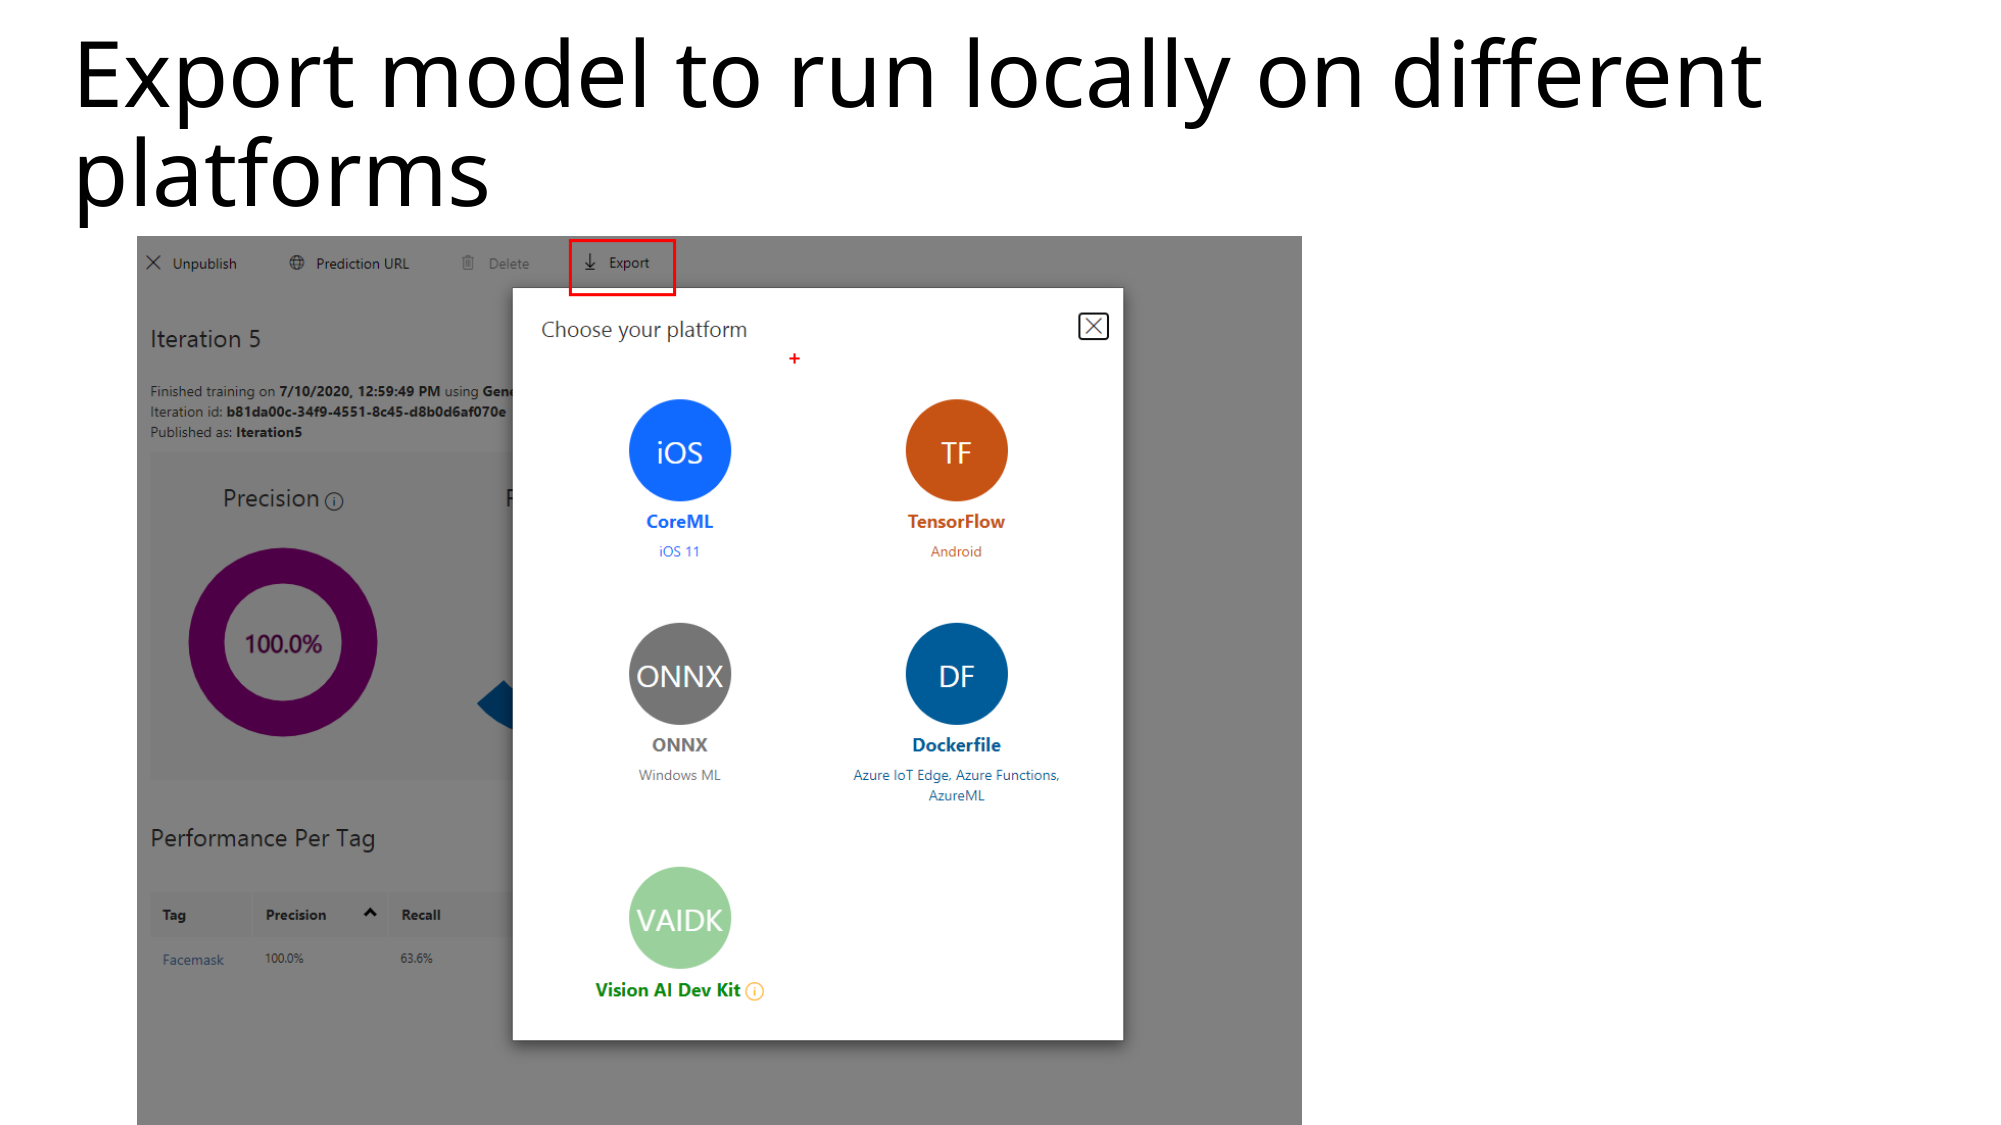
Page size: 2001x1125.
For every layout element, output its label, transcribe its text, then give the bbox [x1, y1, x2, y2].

title Export model to run locally on different platforms [57, 18, 1921, 237]
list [137, 236, 1302, 1125]
